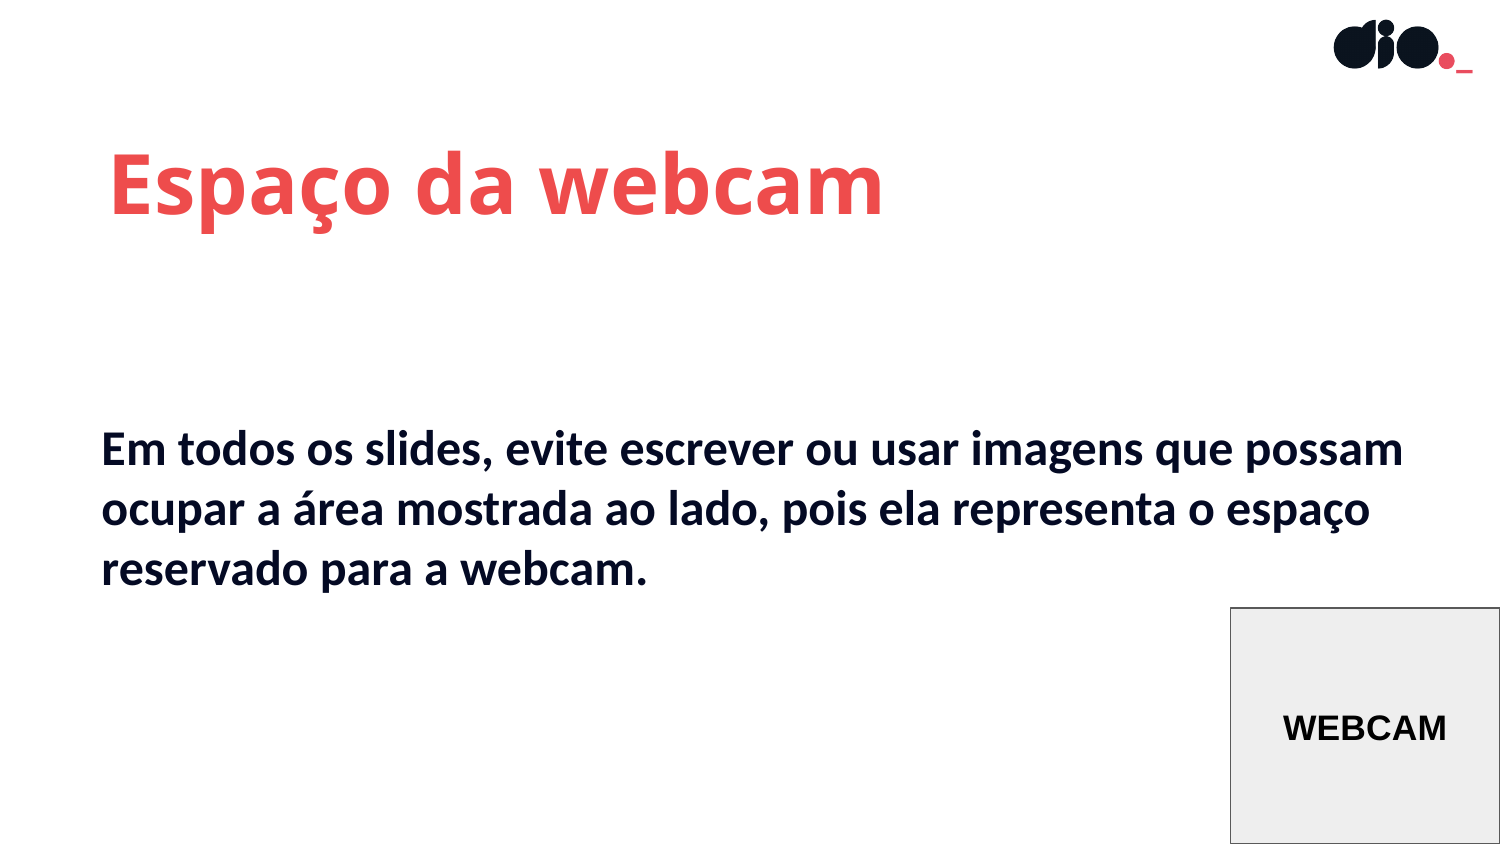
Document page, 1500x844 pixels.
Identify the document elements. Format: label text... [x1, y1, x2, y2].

text_box WEBCAM [1230, 607, 1500, 844]
text_box Espaço da webcam [92, 104, 1309, 243]
picture [1333, 19, 1473, 74]
text_box Em todos os slides, evite escrever ou usar imagens que possam ocupar a área mostrada ao lado, pois ela representa o espaço reservado para a webcam. [86, 271, 1424, 740]
